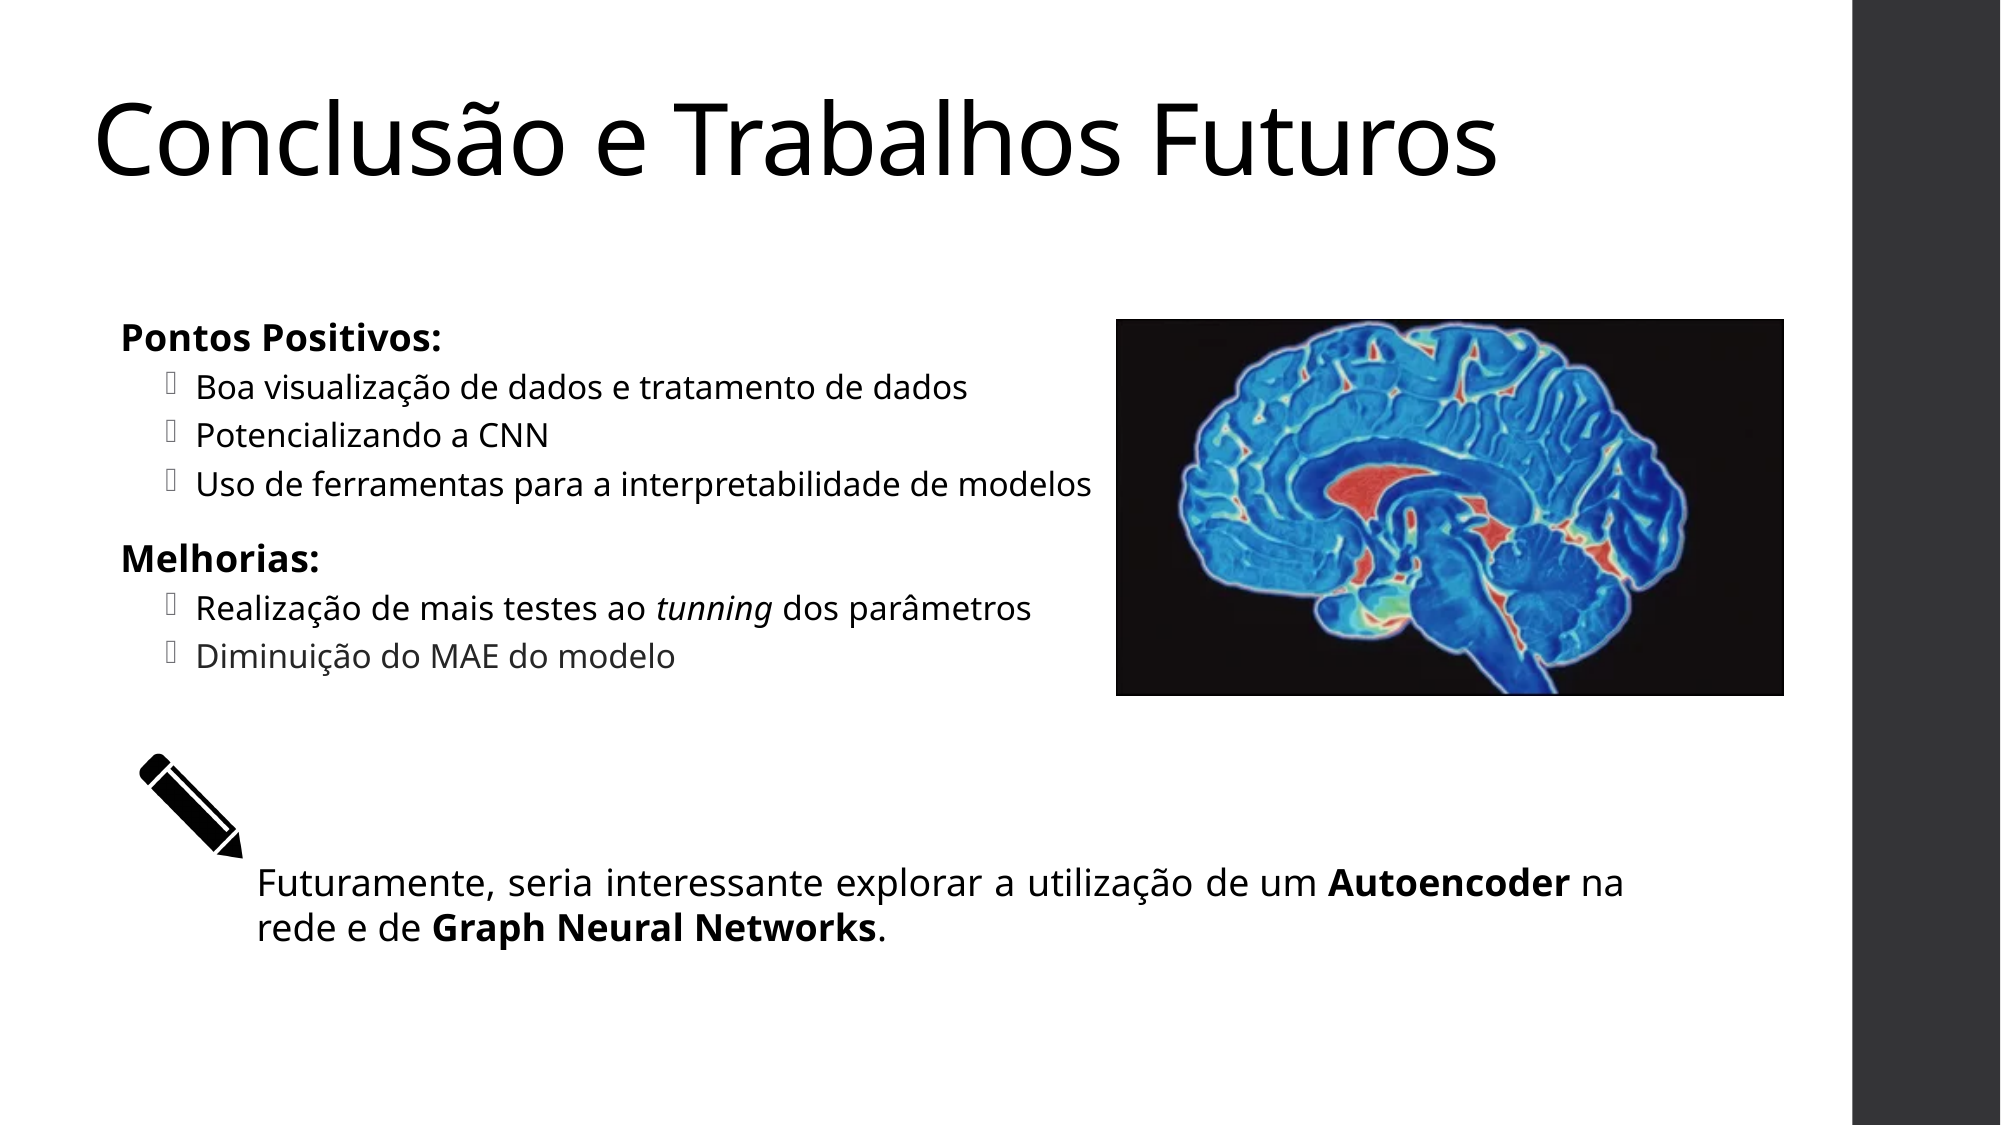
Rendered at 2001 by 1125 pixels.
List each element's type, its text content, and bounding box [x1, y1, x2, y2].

list Pontos Positivos: Boa visualização de dados e tratamento de dados Potencializando a CNN Uso de ferramentas para a interpretabilidade de modelos Melhorias: Realização de mais testes ao tunning dos parâmetros Diminuição do MAE do modelo [105, 309, 1477, 719]
picture [1116, 319, 1784, 696]
text_box Futuramente, seria interessante explorar a utilização de um Autoencoder na rede e de Graph Neural Networks. [241, 851, 1640, 957]
text_box Conclusão e Trabalhos Futuros [77, 51, 1803, 205]
picture [124, 738, 257, 873]
